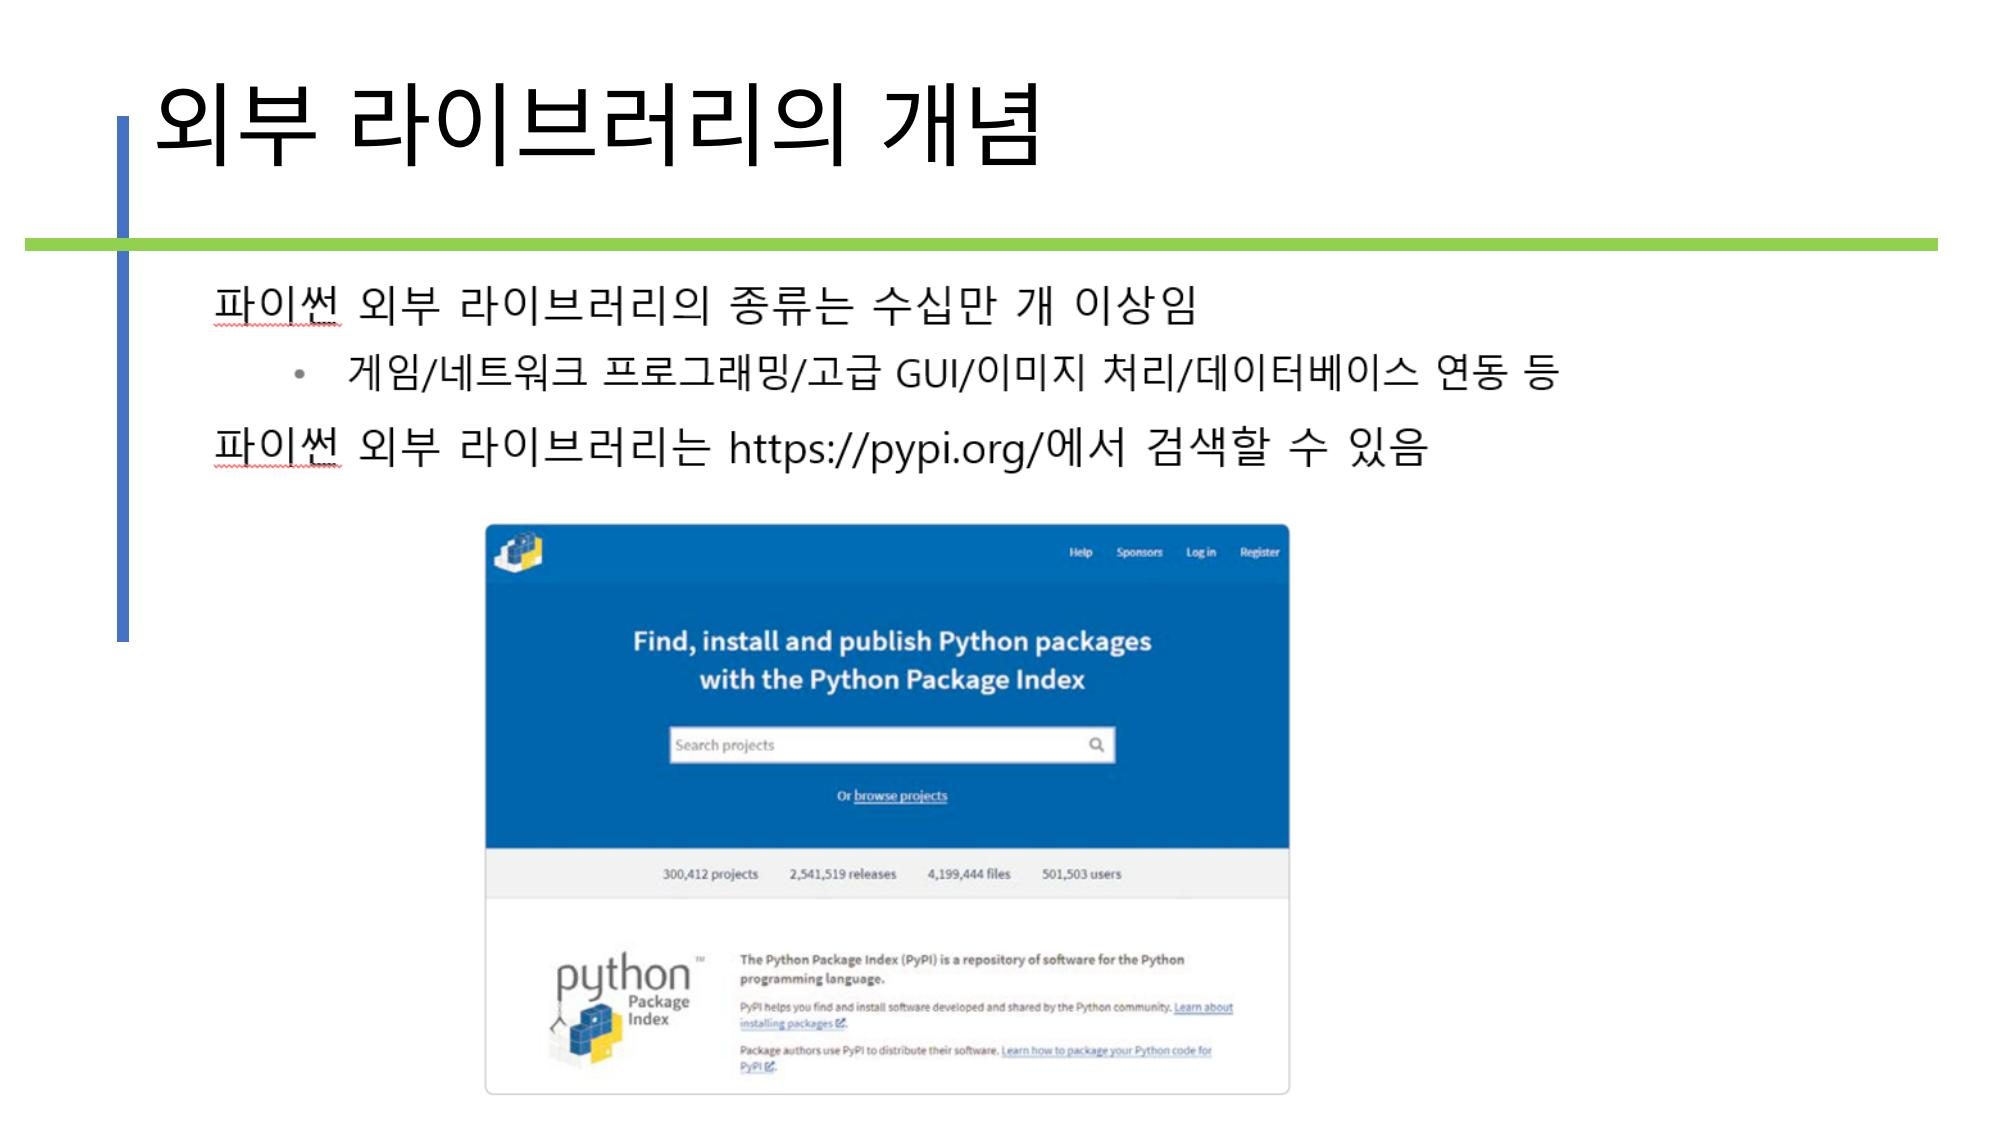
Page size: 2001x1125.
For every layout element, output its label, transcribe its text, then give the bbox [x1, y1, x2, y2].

title 외부 라이브러리의 개념 [137, 21, 1863, 238]
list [206, 272, 1568, 1104]
